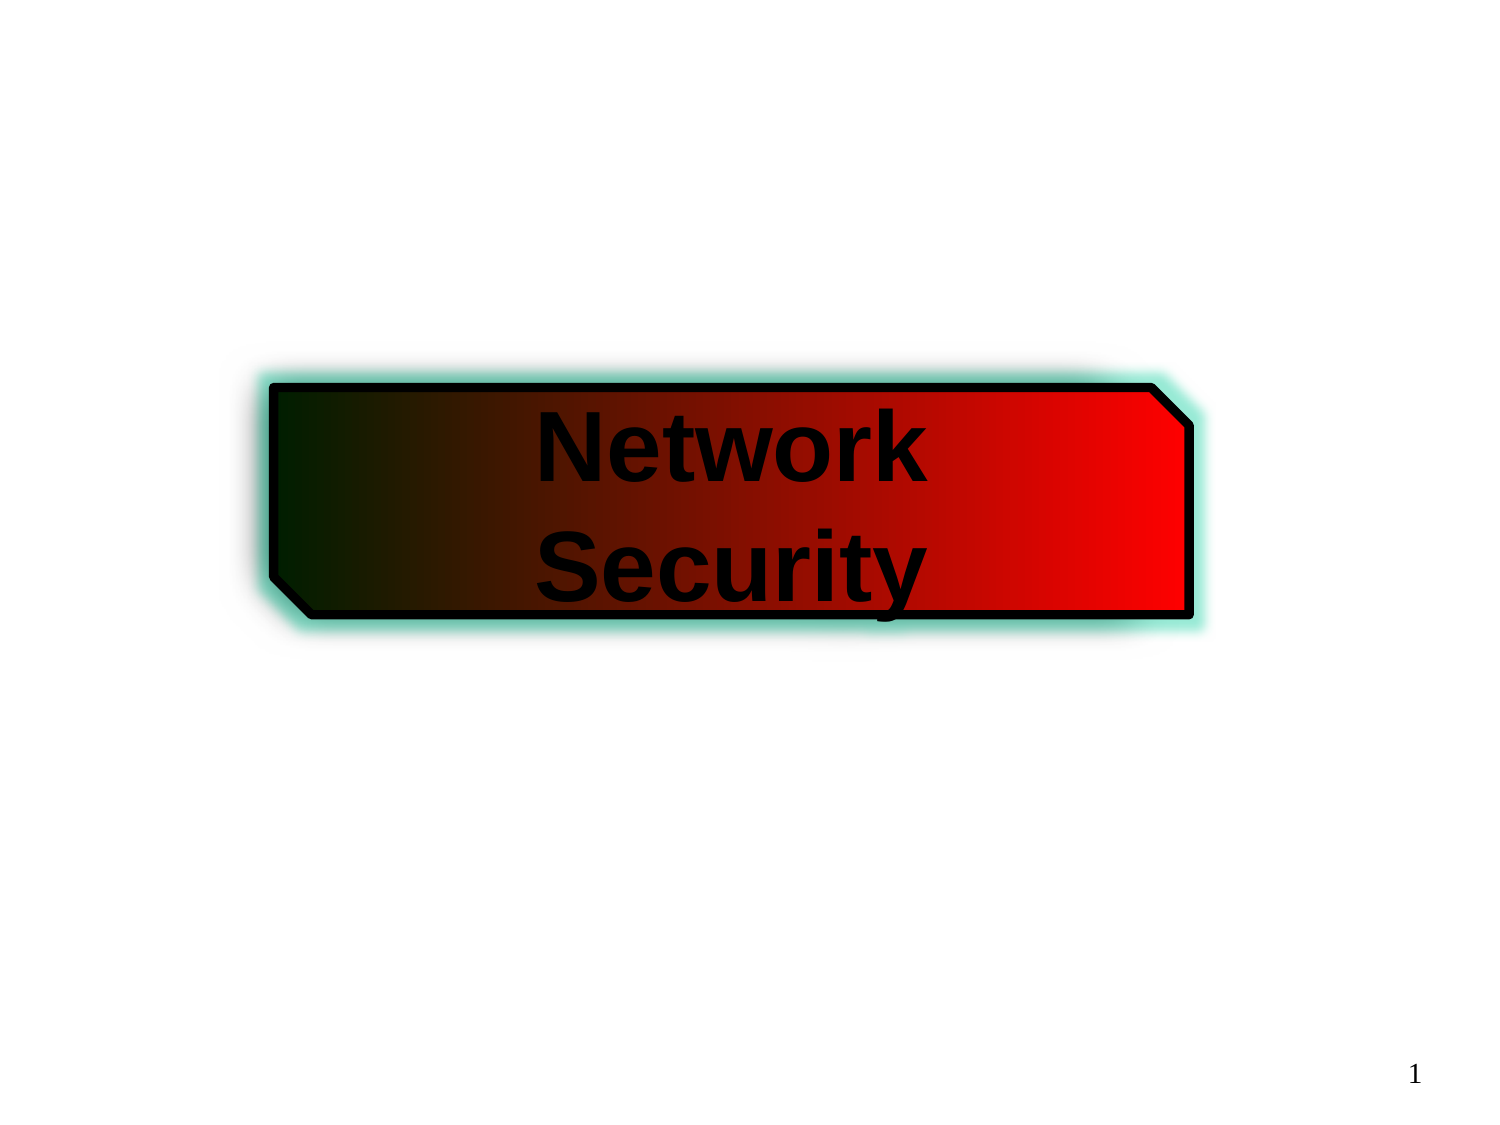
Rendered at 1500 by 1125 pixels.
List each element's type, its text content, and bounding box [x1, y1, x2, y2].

table_cell 7 [1165, 619, 1196, 624]
text_box Network Security [271, 385, 1192, 617]
